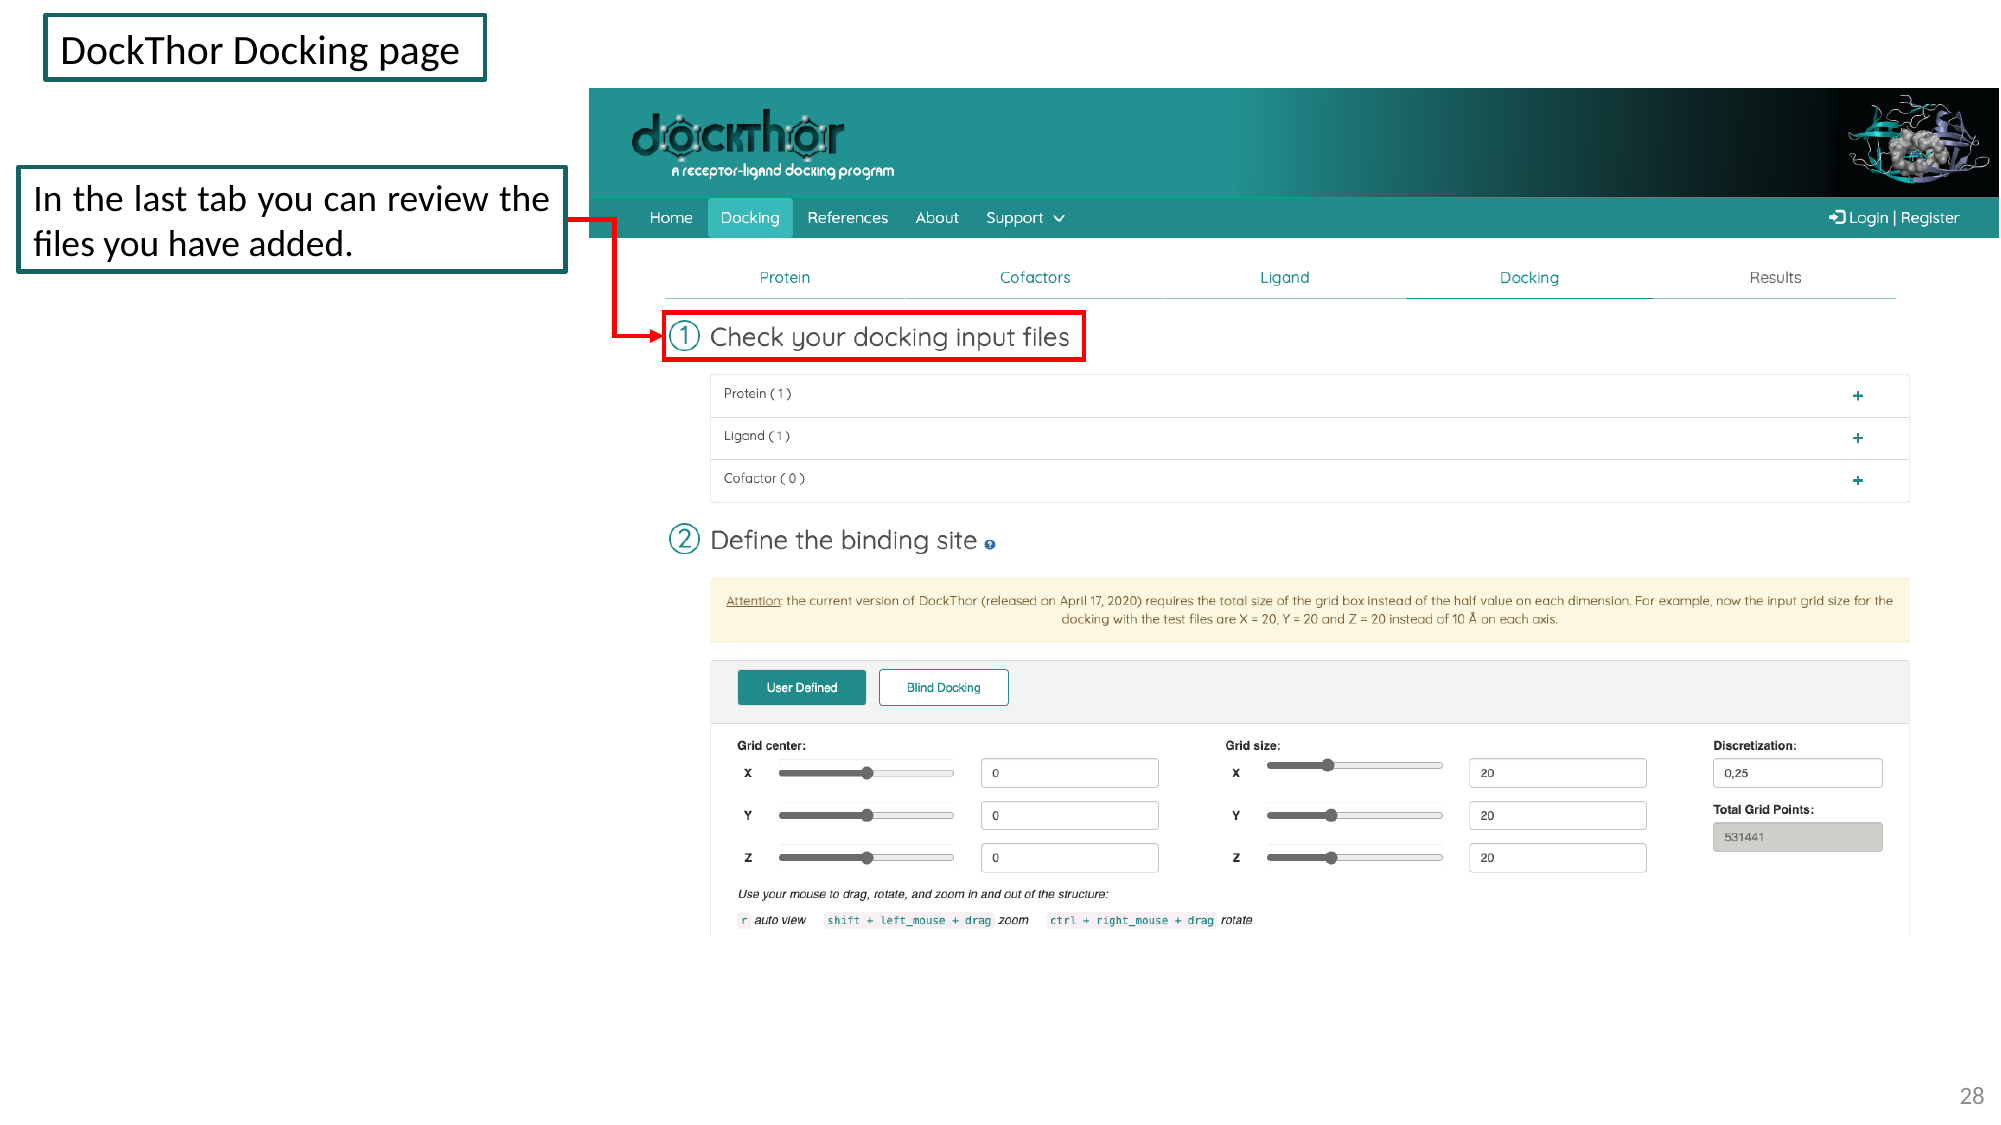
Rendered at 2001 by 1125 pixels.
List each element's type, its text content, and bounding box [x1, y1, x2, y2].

picture [589, 88, 1999, 936]
text_box In the last tab you can review the files you have added. [18, 166, 566, 272]
text_box DockThor Docking page [45, 15, 485, 80]
slide_number 28 [1550, 1065, 2000, 1125]
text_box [565, 219, 664, 336]
